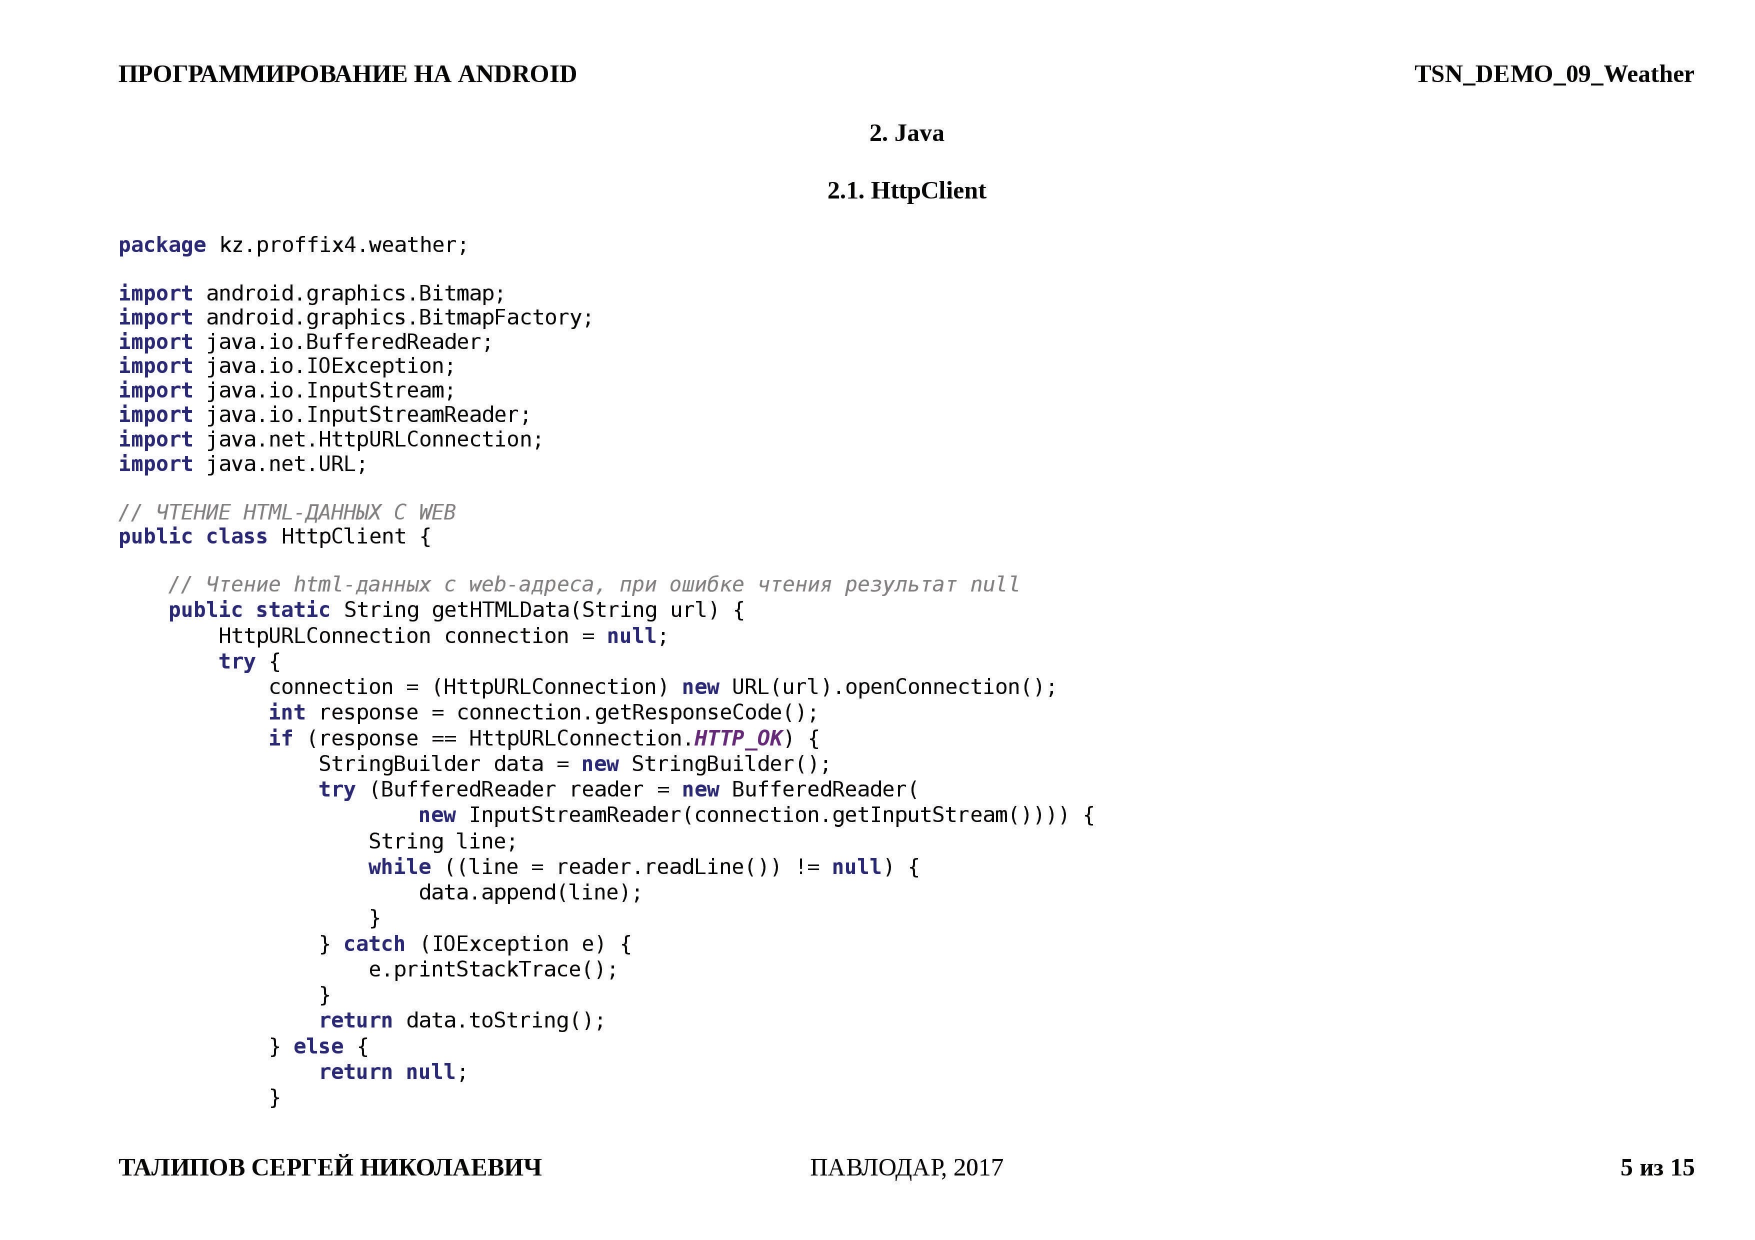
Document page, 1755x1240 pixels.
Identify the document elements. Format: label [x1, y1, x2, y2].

text_box [0, 0, 1754, 1240]
